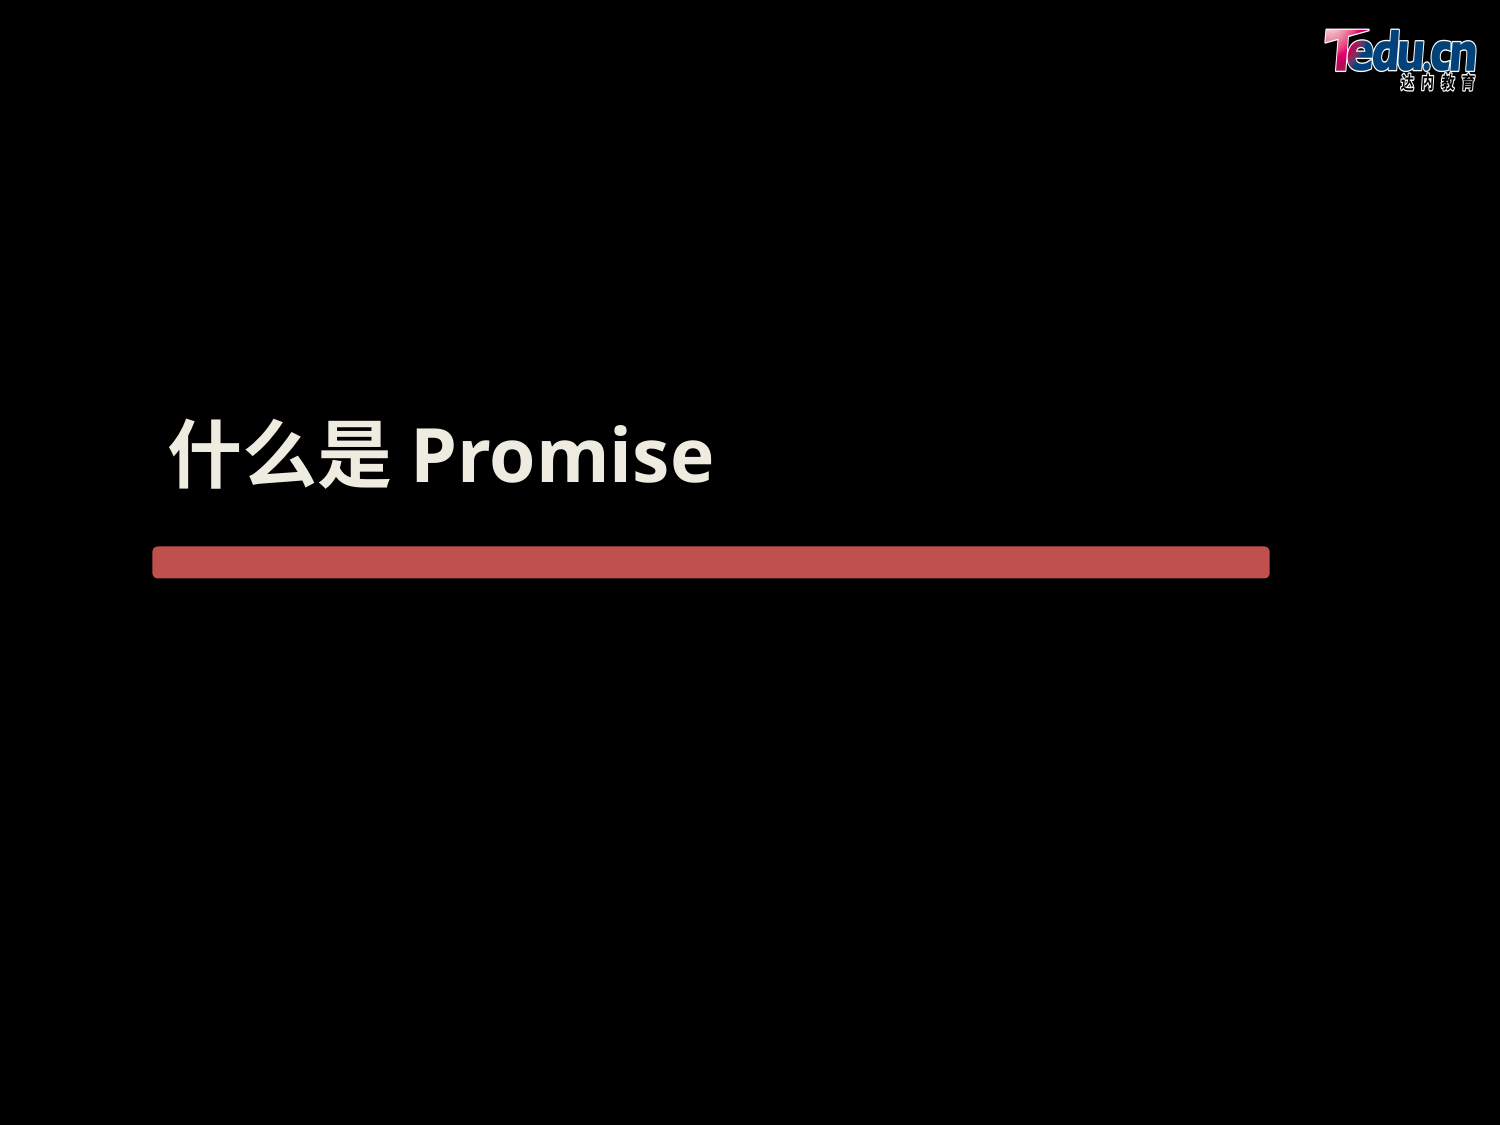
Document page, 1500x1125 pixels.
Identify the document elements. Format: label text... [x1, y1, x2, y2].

title 什么是Promise [152, 367, 1266, 539]
picture [1308, 0, 1486, 106]
